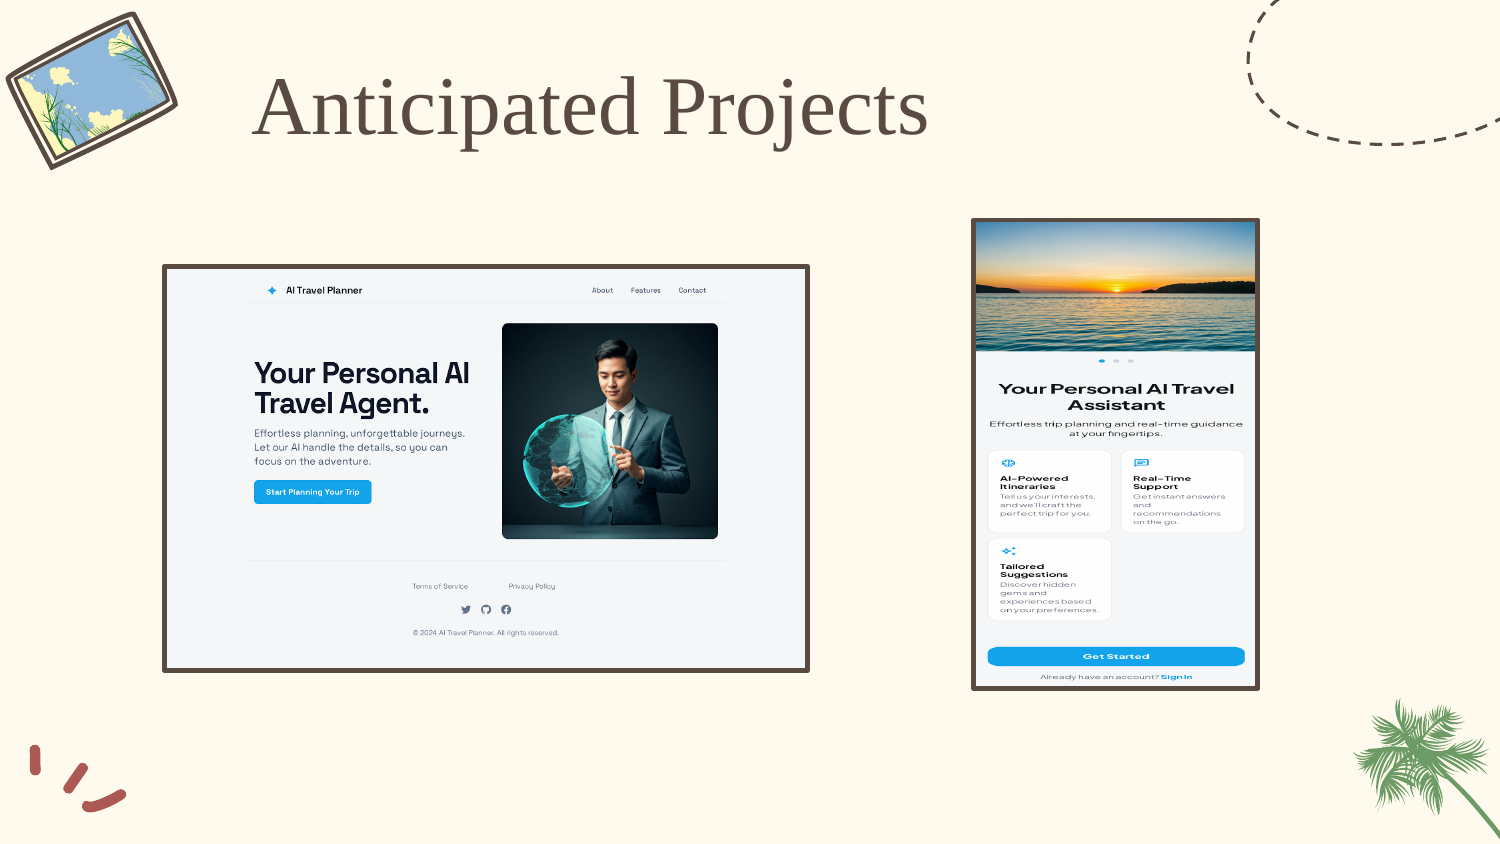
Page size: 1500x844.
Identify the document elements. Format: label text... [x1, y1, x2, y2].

picture [975, 222, 1256, 687]
picture [166, 268, 806, 668]
text_box Anticipated Projects [236, 43, 1034, 194]
